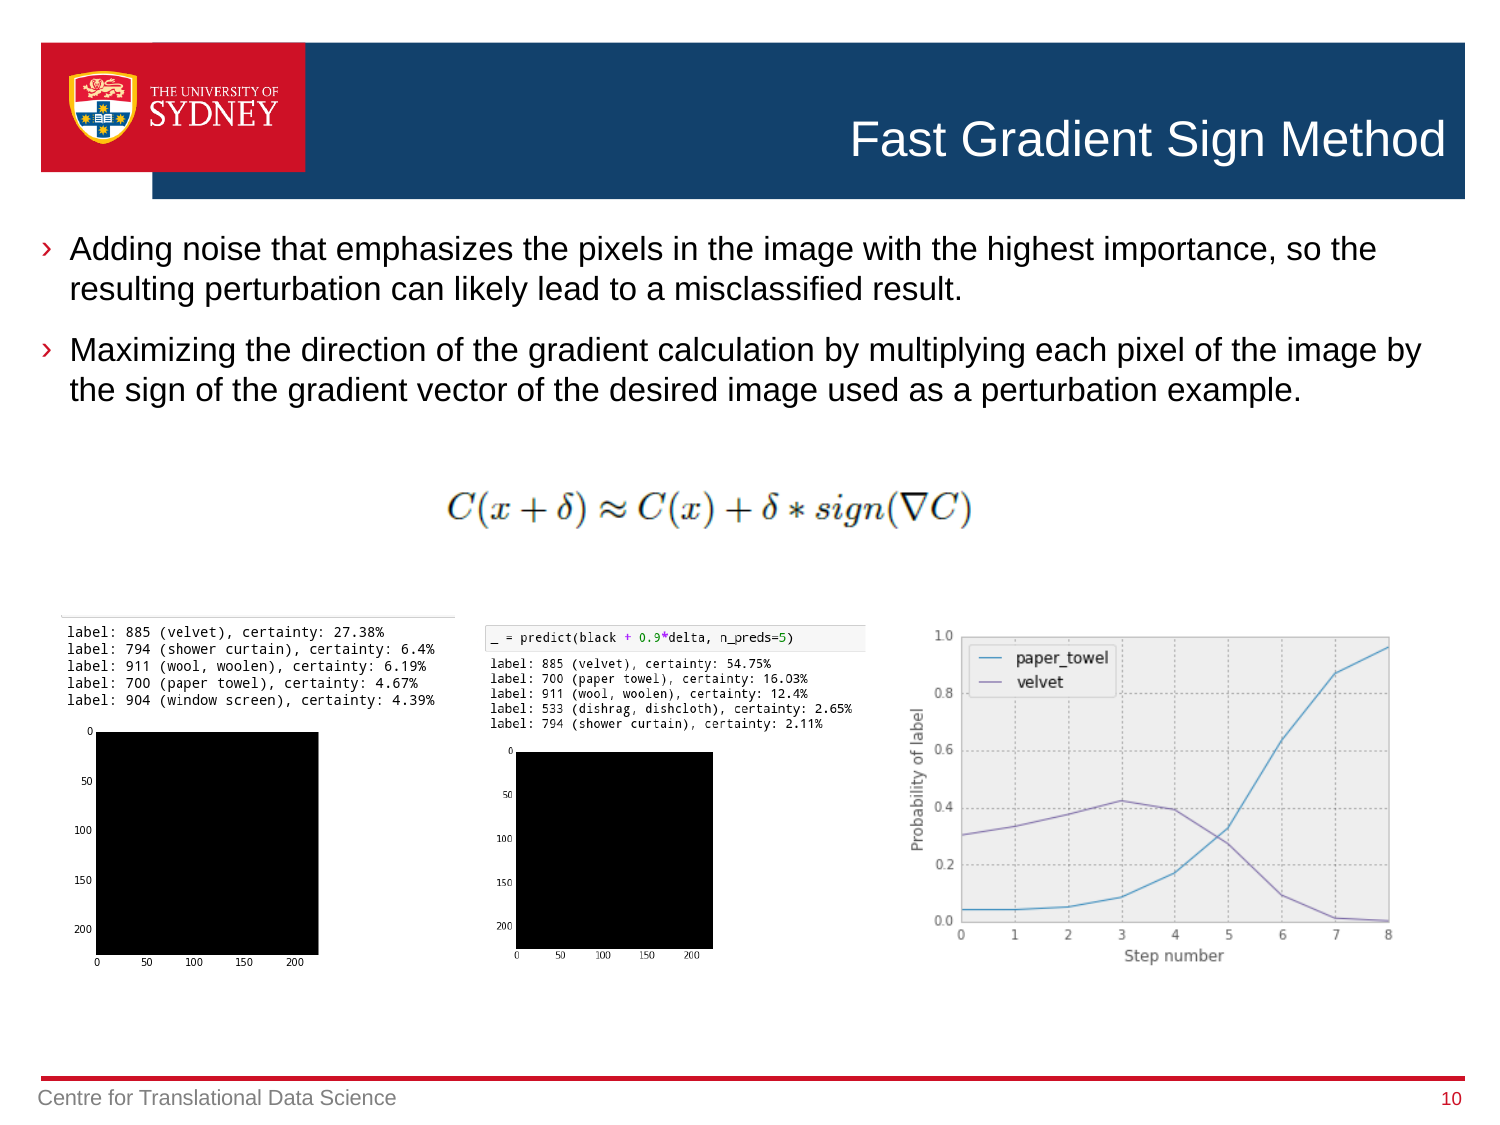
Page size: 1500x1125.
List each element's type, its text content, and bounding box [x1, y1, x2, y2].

list Adding noise that emphasizes the pixels in the image with the highest importance, so the resulting perturbation can likely lead to a misclassified result. Maximizing the direction of the gradient calculation by multiplying each pixel of the image by the sign of the gradient vector of the desired image used as a perturbation example. [41, 219, 1463, 988]
picture [474, 615, 873, 973]
picture [40, 615, 457, 973]
title Fast Gradient Sign Method [304, 70, 1463, 175]
slide_number 10 [1421, 1080, 1463, 1116]
picture [430, 476, 996, 551]
picture [890, 615, 1423, 973]
picture [69, 71, 278, 144]
